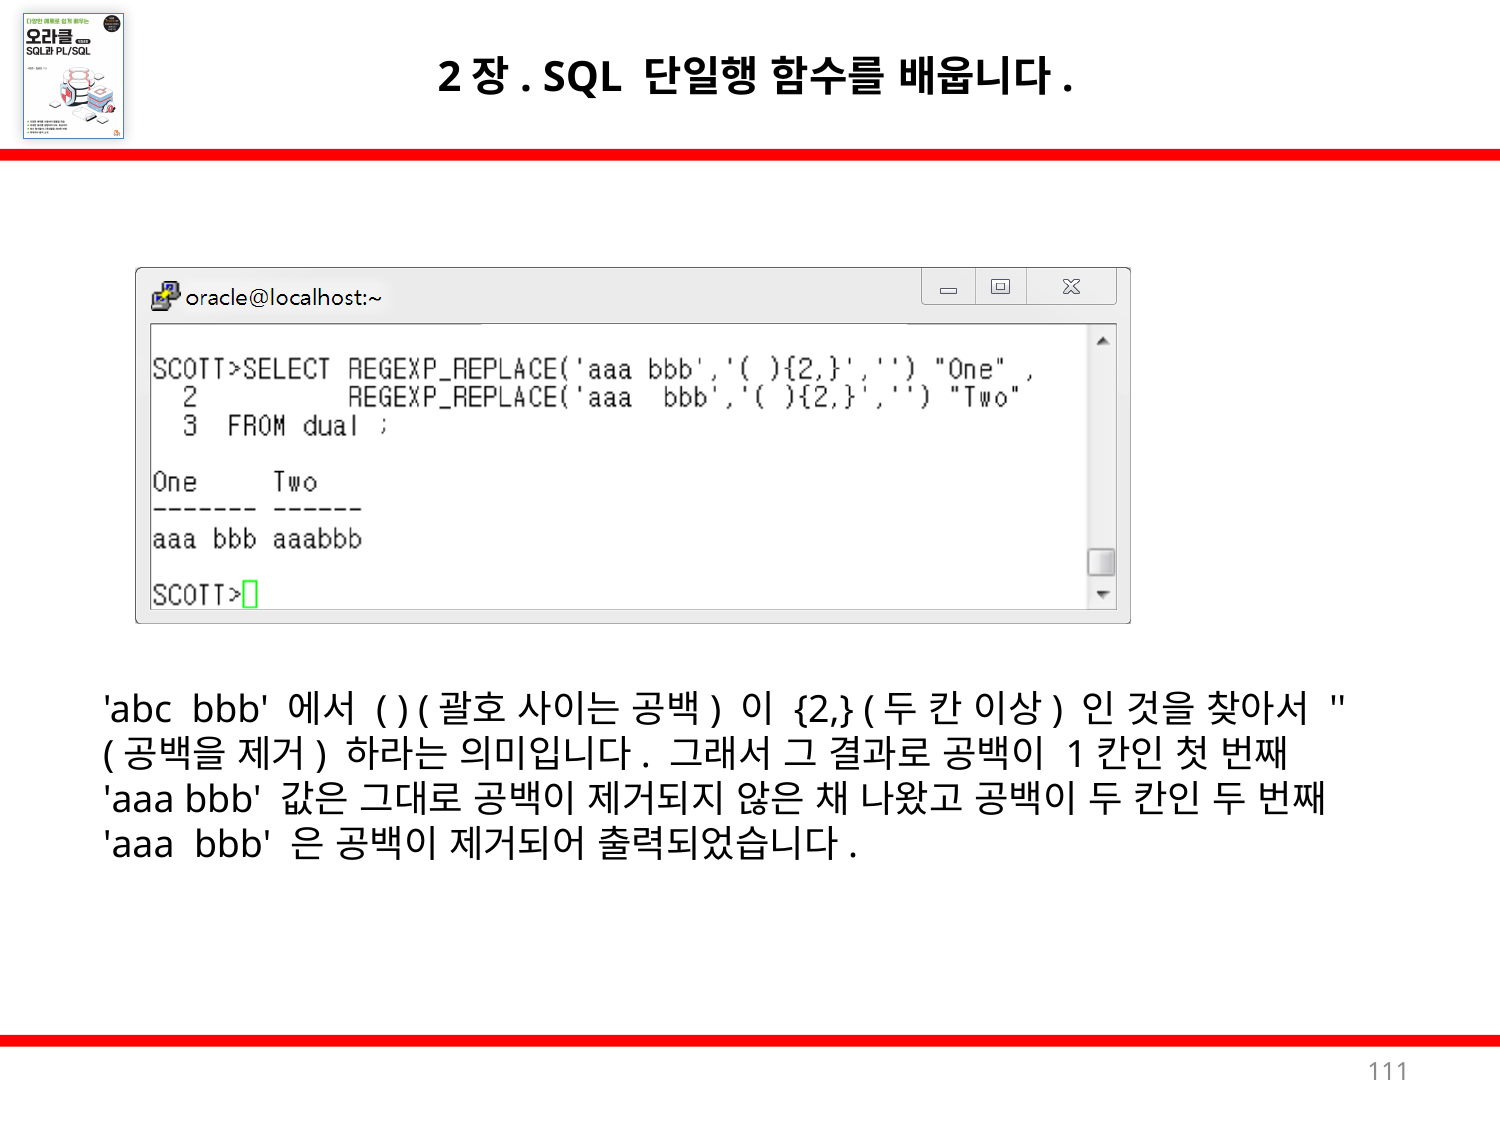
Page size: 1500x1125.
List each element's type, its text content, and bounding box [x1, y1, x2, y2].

picture [23, 13, 125, 140]
text_box [0, 1033, 1500, 1049]
slide_number 111 [1074, 1042, 1425, 1103]
text_box 2장. SQL 단일행 함수를 배웁니다. [252, 0, 1260, 151]
text_box 'abc bbb' 에서 ( ) (괄호 사이는 공백) 이 {2,} (두 칸 이상) 인 것을 찾아서 '' (공백을 제거) 하라는 의미입니다. 그래서 그 결과로 공백이 1칸인 첫 번째 'aaa bbb' 값은 그대로 공백이 제거되지 않은 채 나왔고 공백이 두 칸인 두 번째 'aaa bbb' 은 공백이 제거되어 출력되었습니다. [86, 619, 1378, 931]
text_box [0, 147, 1500, 163]
picture [135, 266, 1132, 624]
